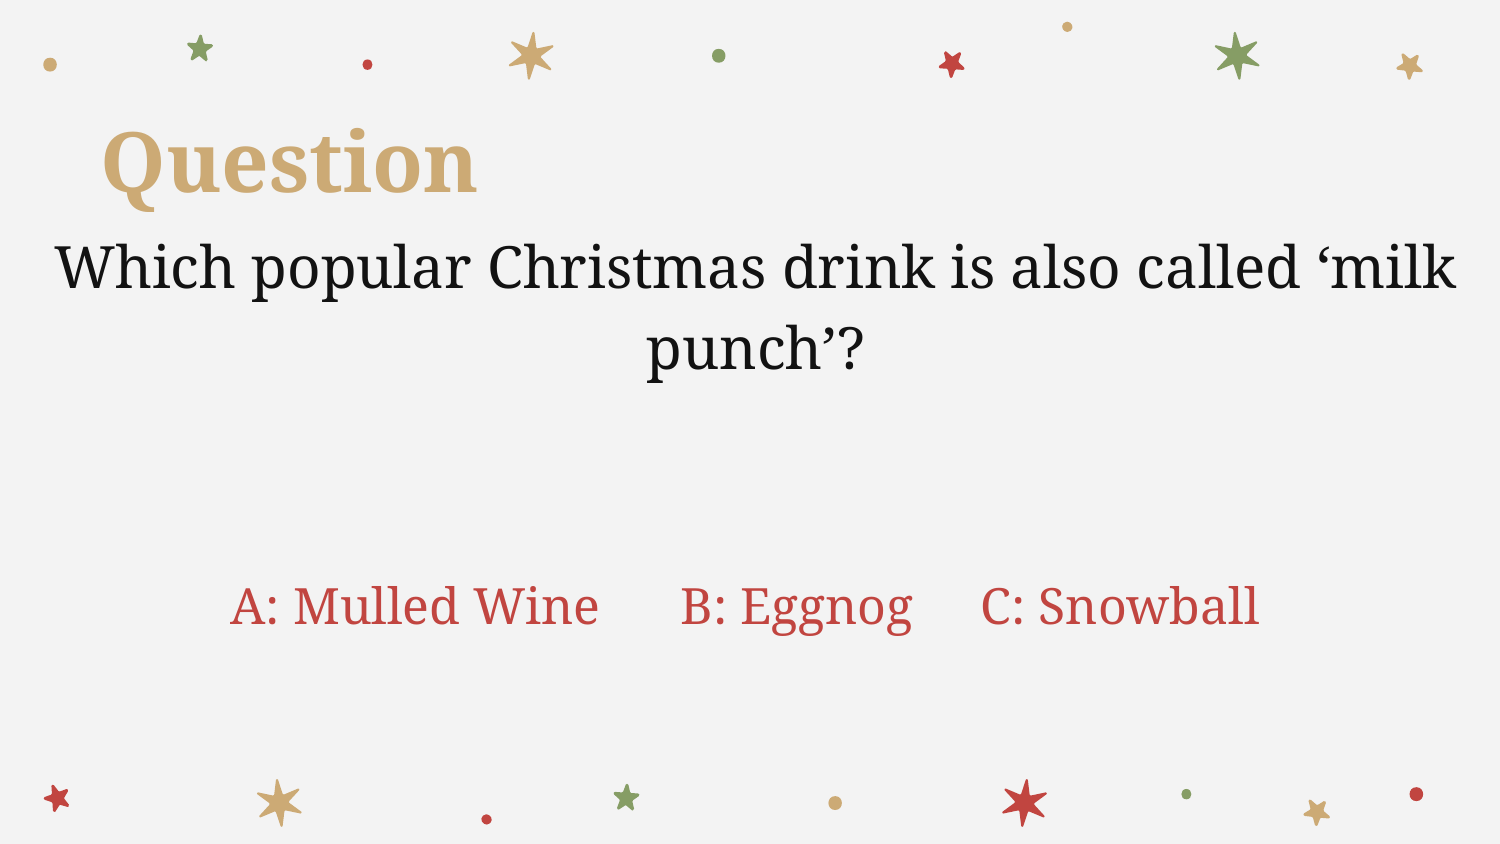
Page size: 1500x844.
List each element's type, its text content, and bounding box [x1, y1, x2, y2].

subtitle Which popular Christmas drink is also called ‘milk punch’? [35, 204, 1476, 422]
text_box A: Mulled Wine B: Eggnog C: Snowball [25, 535, 1466, 674]
title Question [35, 111, 545, 204]
